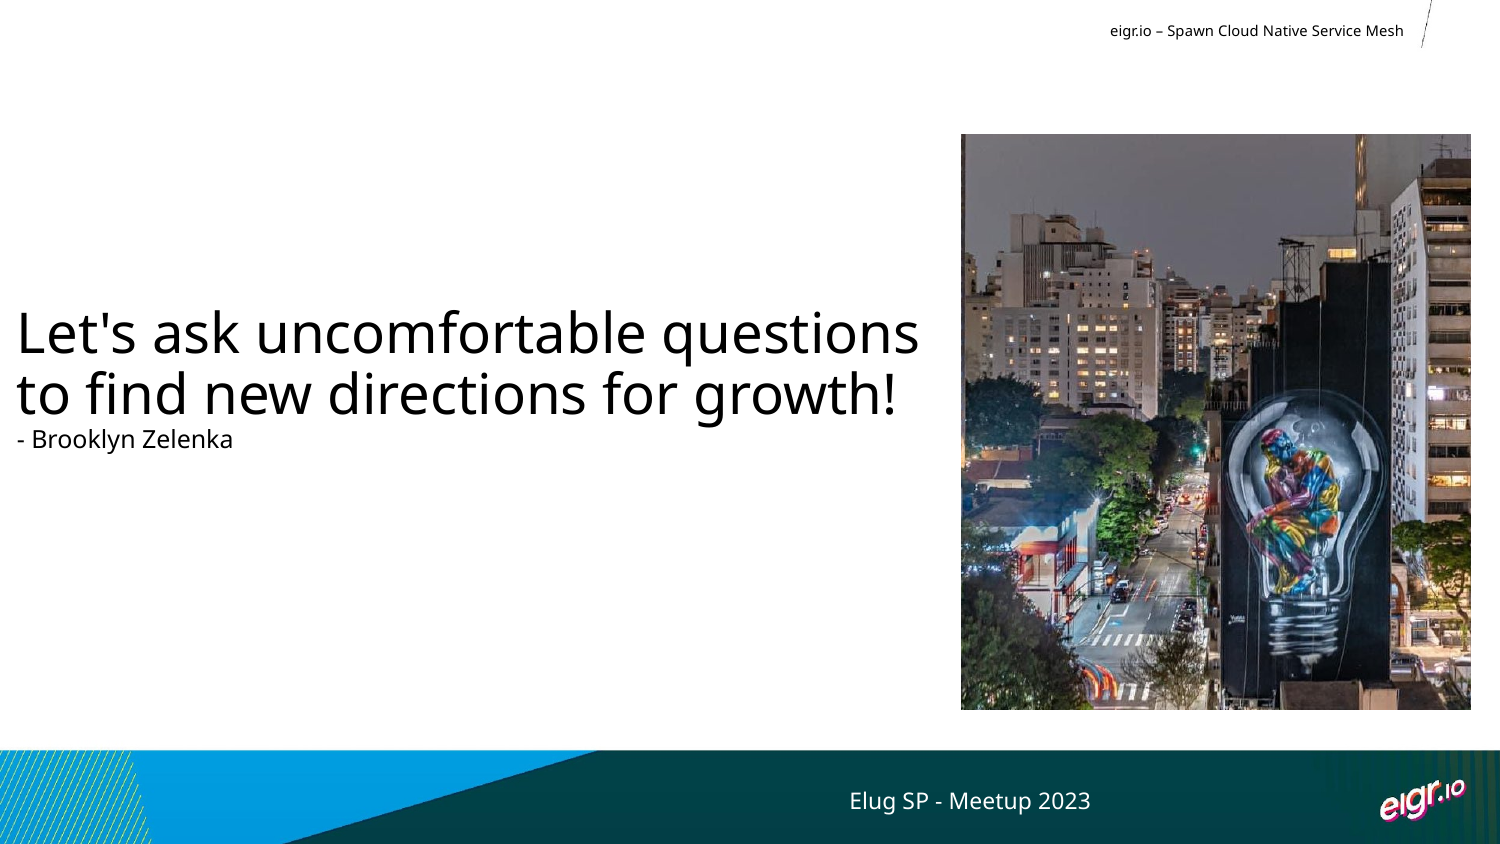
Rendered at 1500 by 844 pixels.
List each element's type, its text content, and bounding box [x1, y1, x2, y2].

title Let's ask uncomfortable questions to find new directions for growth! - Brooklyn Zelenka [5, 297, 955, 461]
text_box eigr.io – Spawn Cloud Native Service Mesh [1084, 18, 1417, 58]
text_box Elug SP - Meetup 2023 [838, 780, 1289, 844]
picture [0, 0, 1500, 844]
